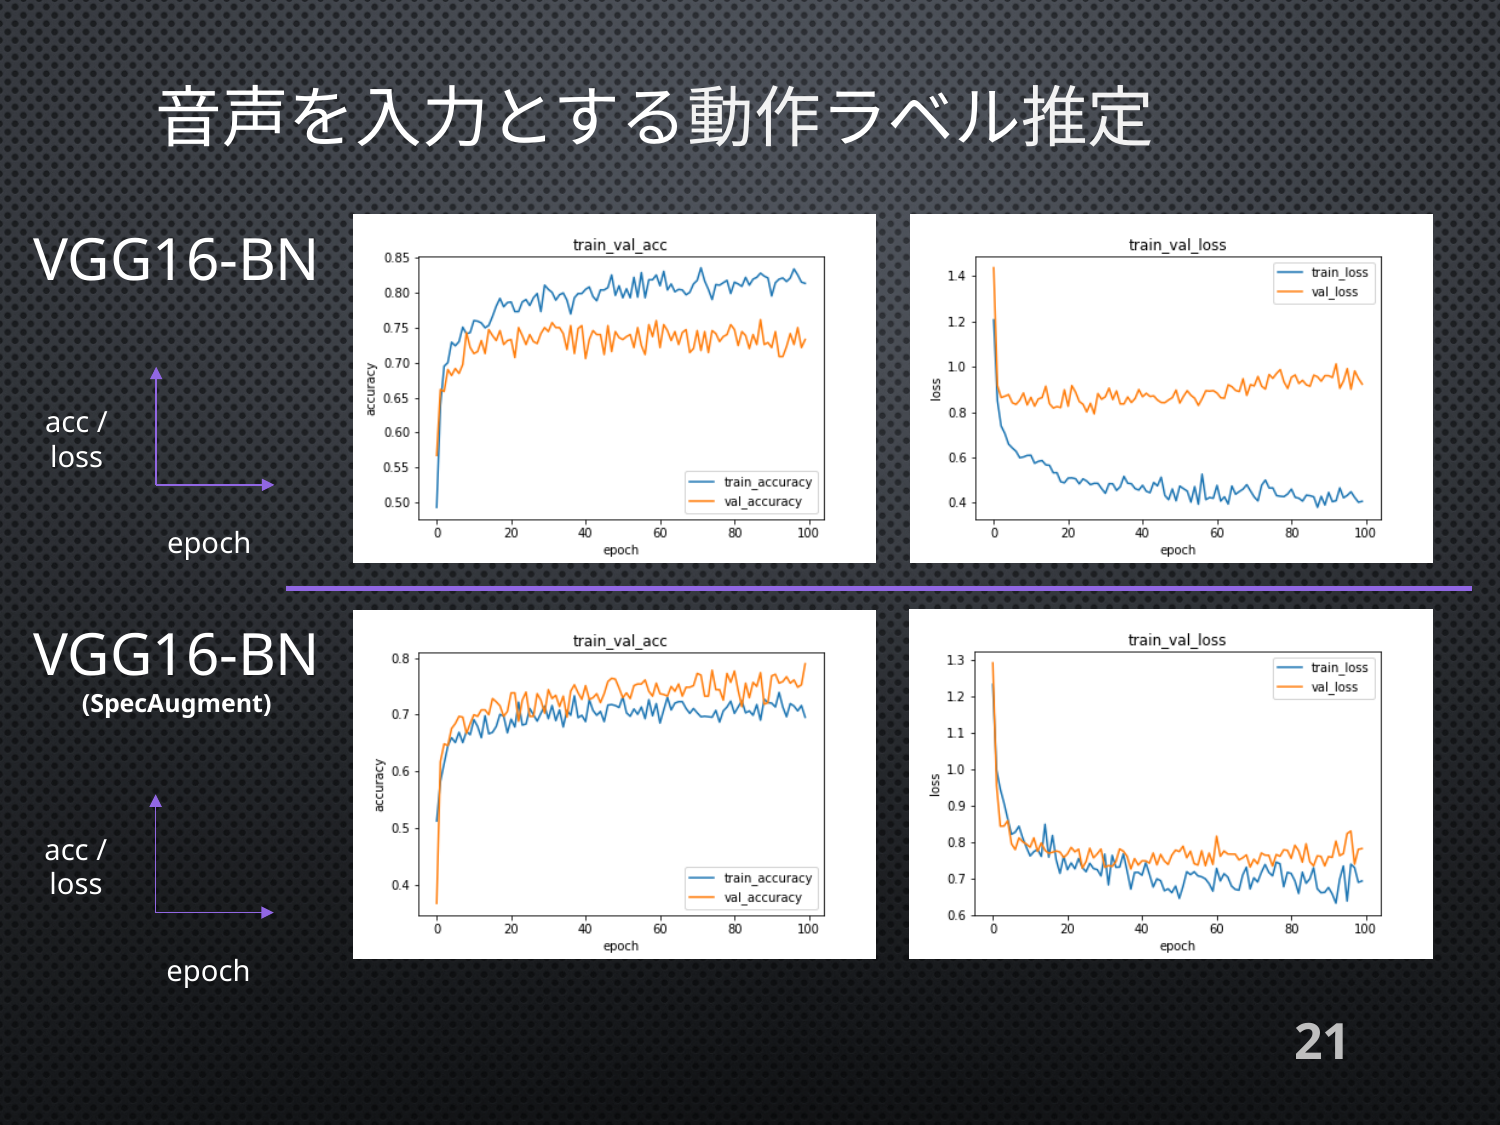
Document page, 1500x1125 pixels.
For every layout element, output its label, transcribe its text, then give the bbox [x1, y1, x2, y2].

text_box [0, 366, 275, 568]
picture [353, 610, 877, 959]
text_box VGG16-BN [0, 214, 353, 300]
slide_number 21 [1171, 1013, 1367, 1074]
picture [353, 214, 877, 563]
text_box VGG16-BN (SpecAugment) [0, 609, 354, 725]
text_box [0, 794, 274, 996]
title 音声を入力とする動作ラベル推定 [140, 47, 1360, 182]
picture [908, 609, 1434, 960]
picture [910, 214, 1434, 563]
